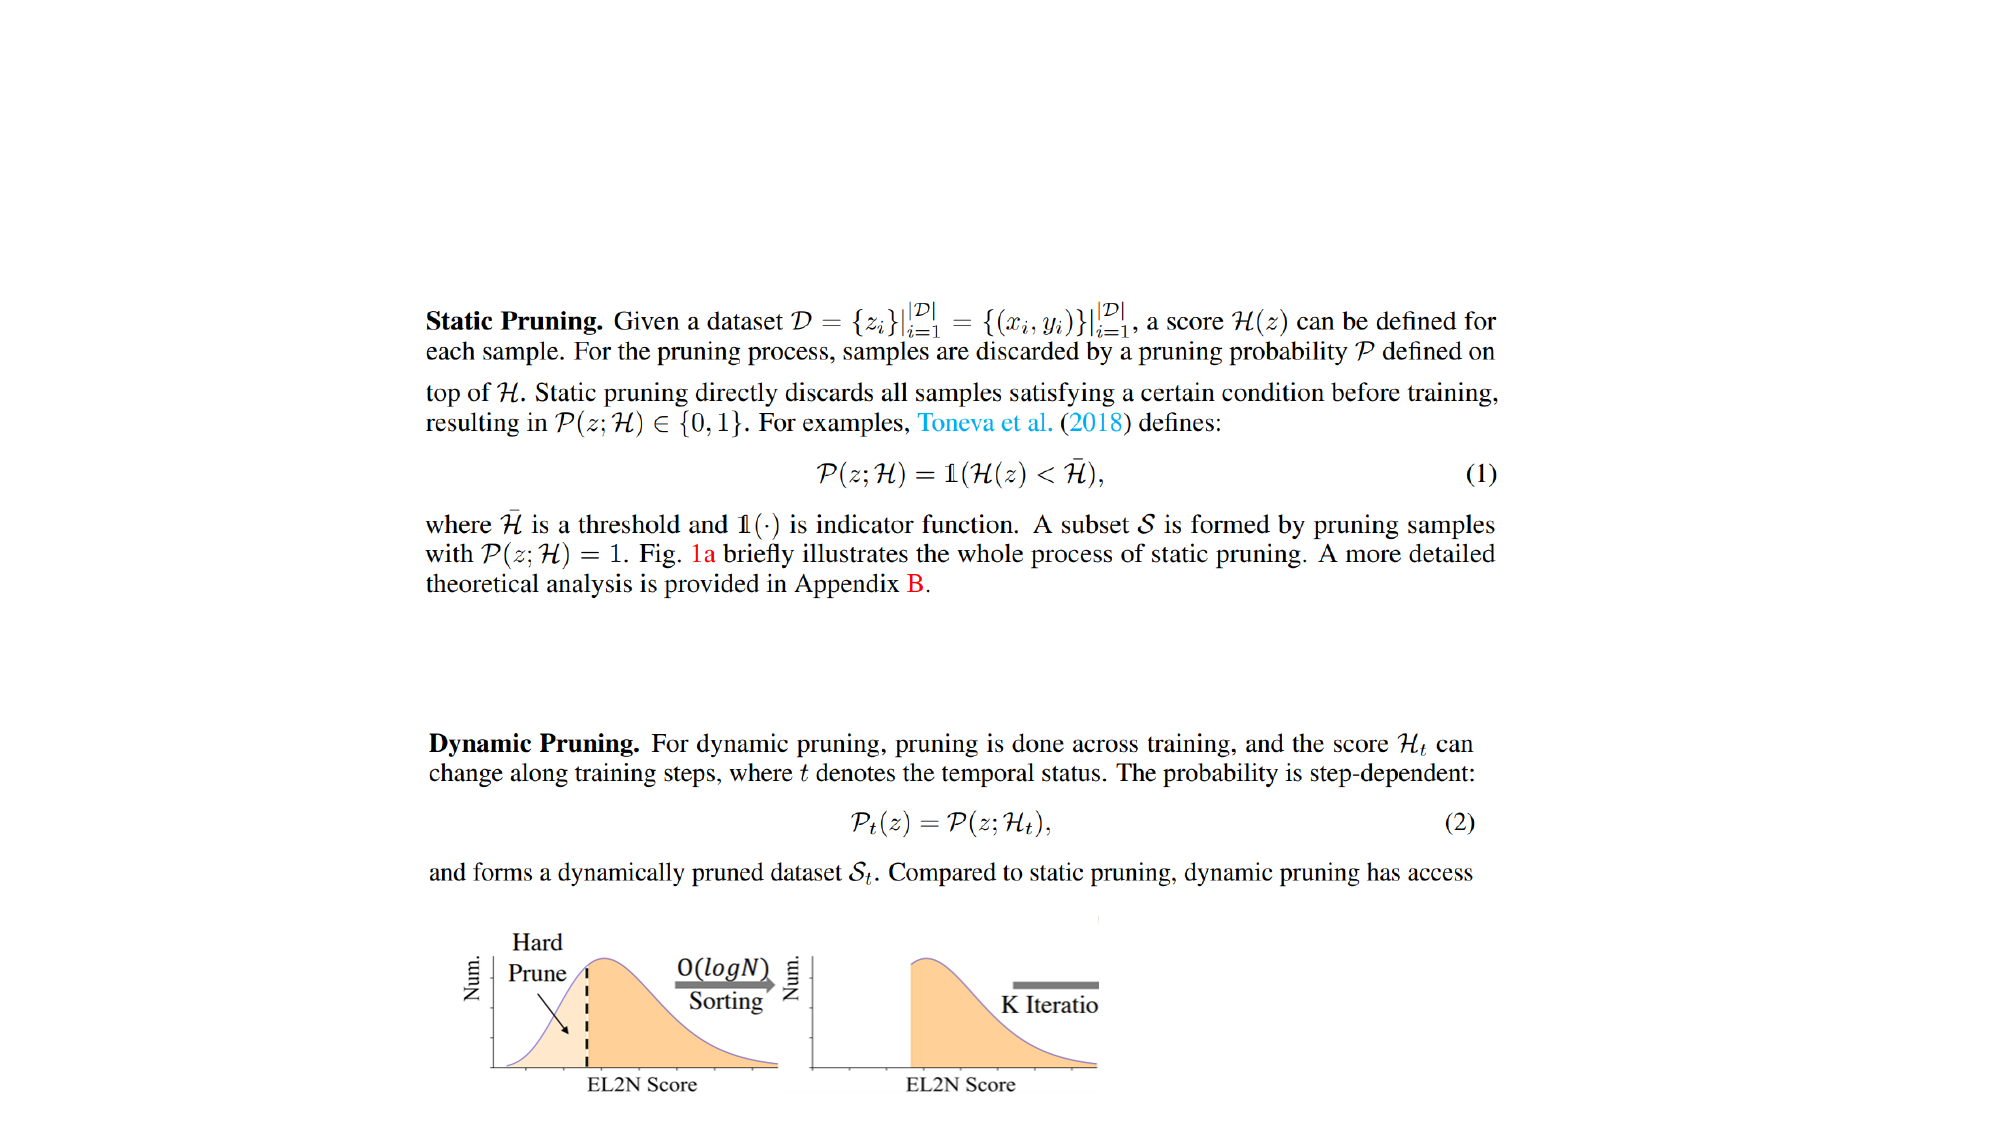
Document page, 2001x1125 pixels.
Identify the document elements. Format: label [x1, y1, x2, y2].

picture [423, 721, 1505, 888]
list [415, 380, 1531, 599]
picture [415, 287, 1531, 371]
picture [411, 905, 1099, 1117]
